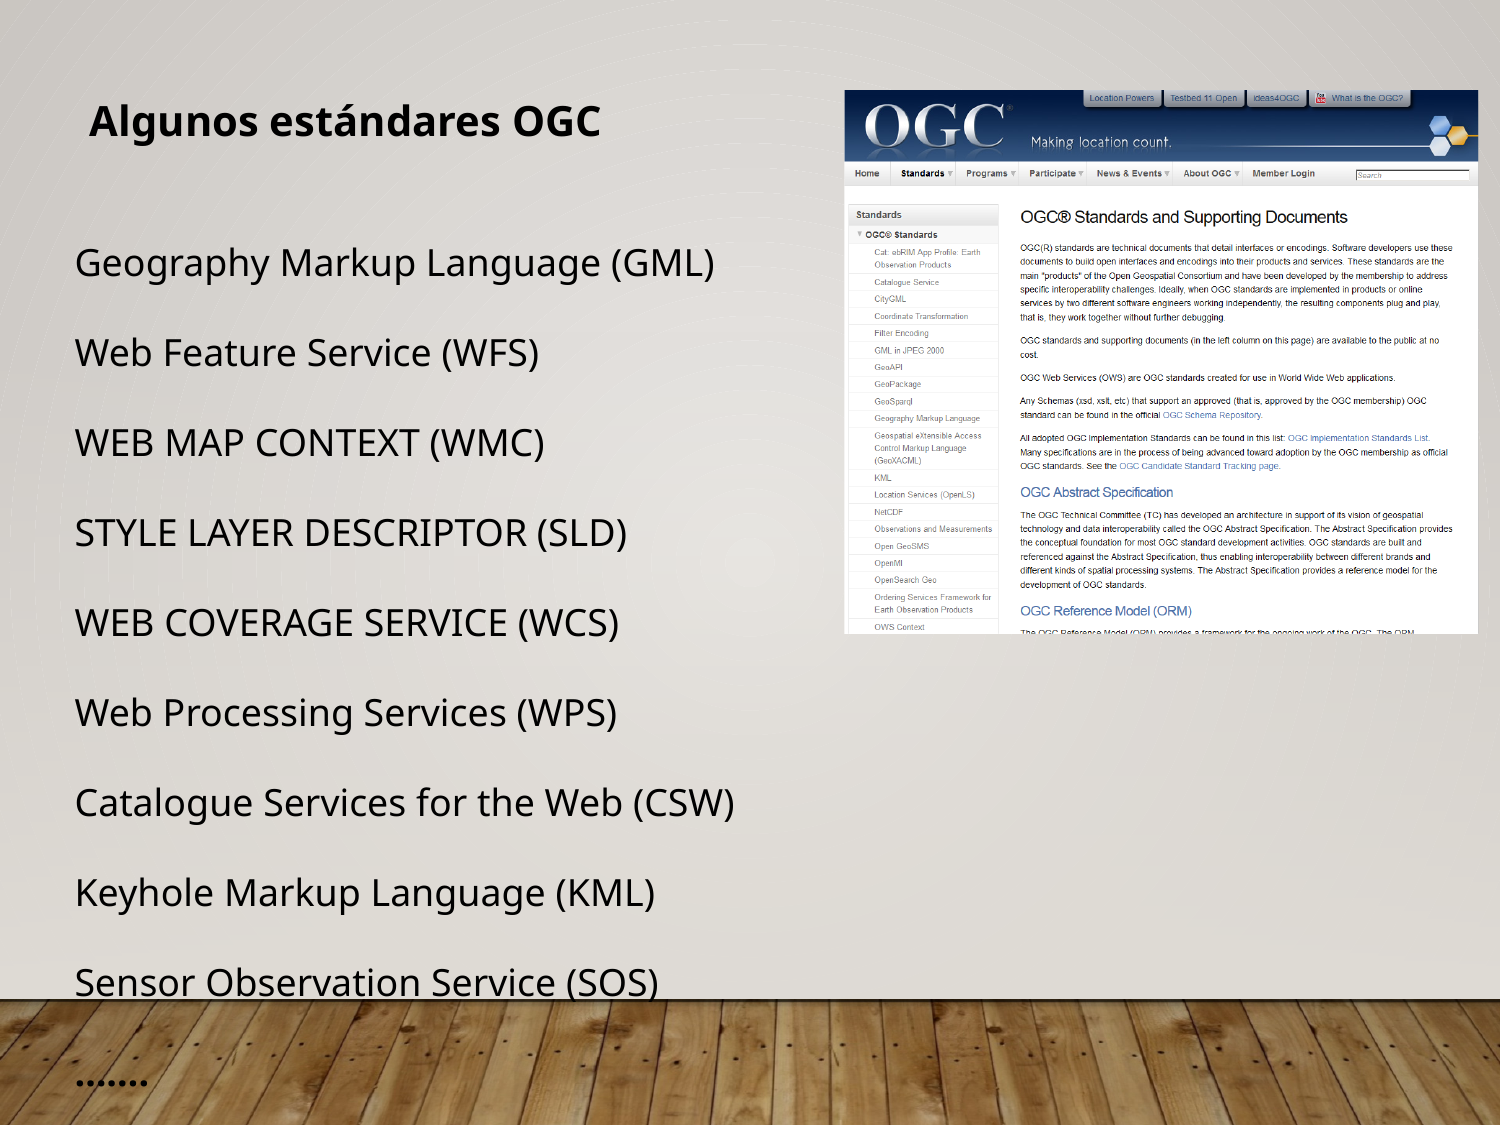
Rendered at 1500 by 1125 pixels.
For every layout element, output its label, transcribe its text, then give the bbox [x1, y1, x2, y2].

picture [844, 89, 1479, 634]
picture [0, 999, 1500, 1125]
text_box Geography Markup Language (GML) Web Feature Service (WFS) WEB MAP CONTEXT (WMC) STYLE LAYER DESCRIPTOR (SLD) WEB COVERAGE SERVICE (WCS) Web Processing Services (WPS) Catalogue Services for the Web (CSW) Keyhole Markup Language (KML) Sensor Observation Service (SOS) ……. [59, 231, 810, 1102]
text_box Algunos estándares OGC [74, 87, 1425, 250]
